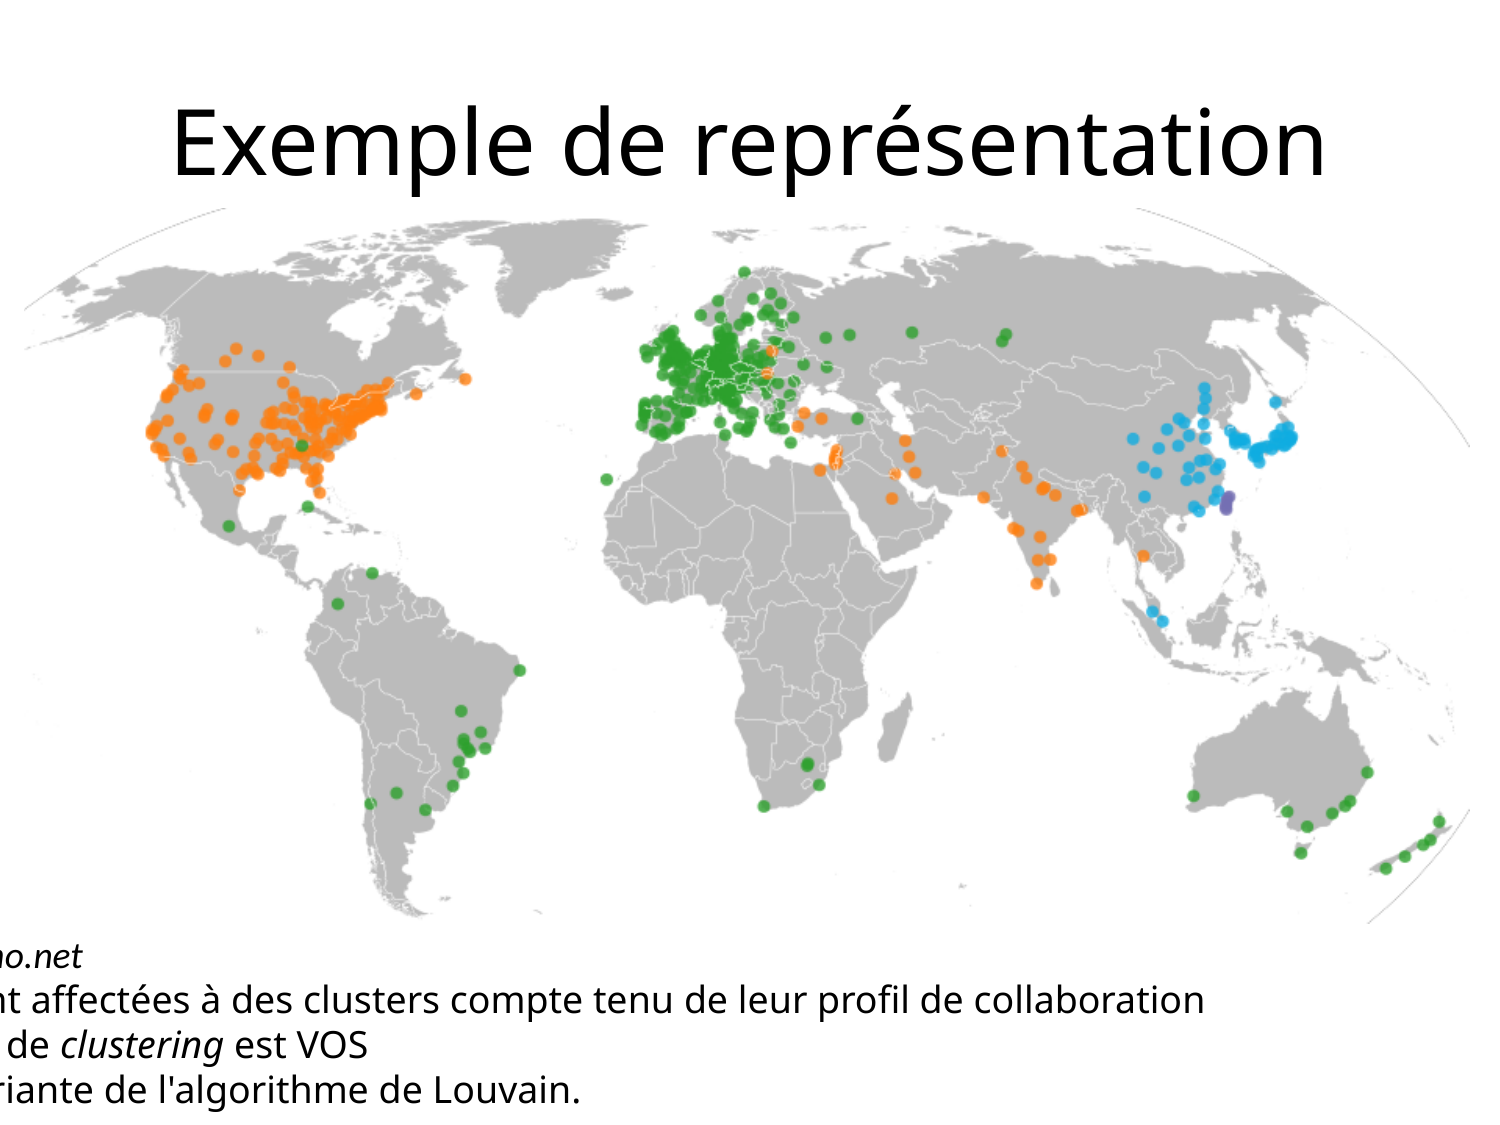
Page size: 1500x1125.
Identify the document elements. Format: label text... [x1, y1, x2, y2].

text_box Source: Coscimo.net Les villes sont affectées à des clusters compte tenu de leur profil de collaboration L'algorithme de clustering est VOS Il est une variante de l'algorithme de Louvain. [0, 923, 1222, 1119]
picture [23, 207, 1470, 924]
title Exemple de représentation [75, 45, 1425, 206]
